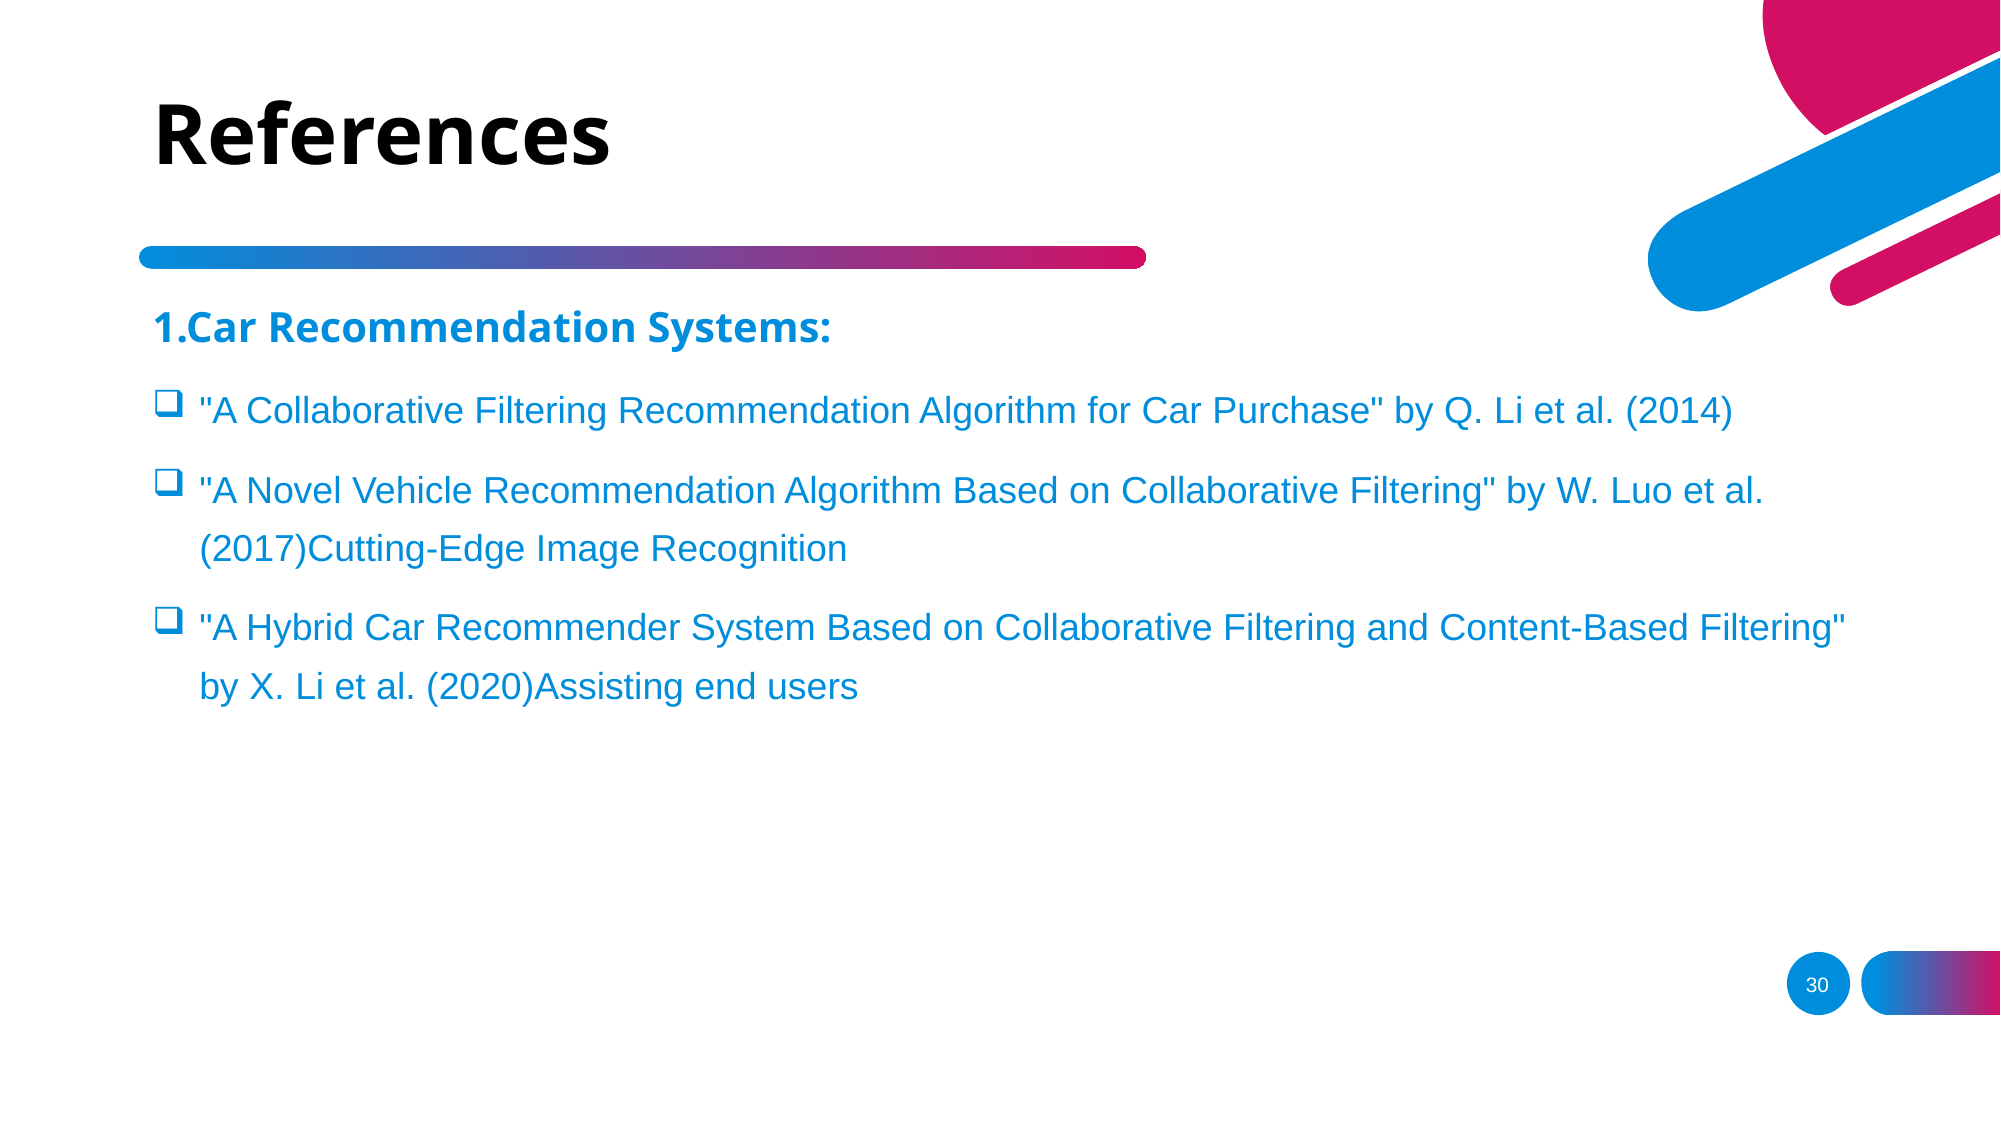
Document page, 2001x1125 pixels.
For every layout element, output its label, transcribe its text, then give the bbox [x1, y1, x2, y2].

title References [137, 59, 1623, 215]
list 1.Car Recommendation Systems: "A Collaborative Filtering Recommendation Algorithm for Car Purchase" by Q. Li et al. (2014) "A Novel Vehicle Recommendation Algorithm Based on Collaborative Filtering" by W. Luo et al. (2017)Cutting-Edge Image Recognition "A Hybrid Car Recommender System Based on Collaborative Filtering and Content-Based Filtering" by X. Li et al. (2020)Assisting end users [137, 299, 1863, 1014]
